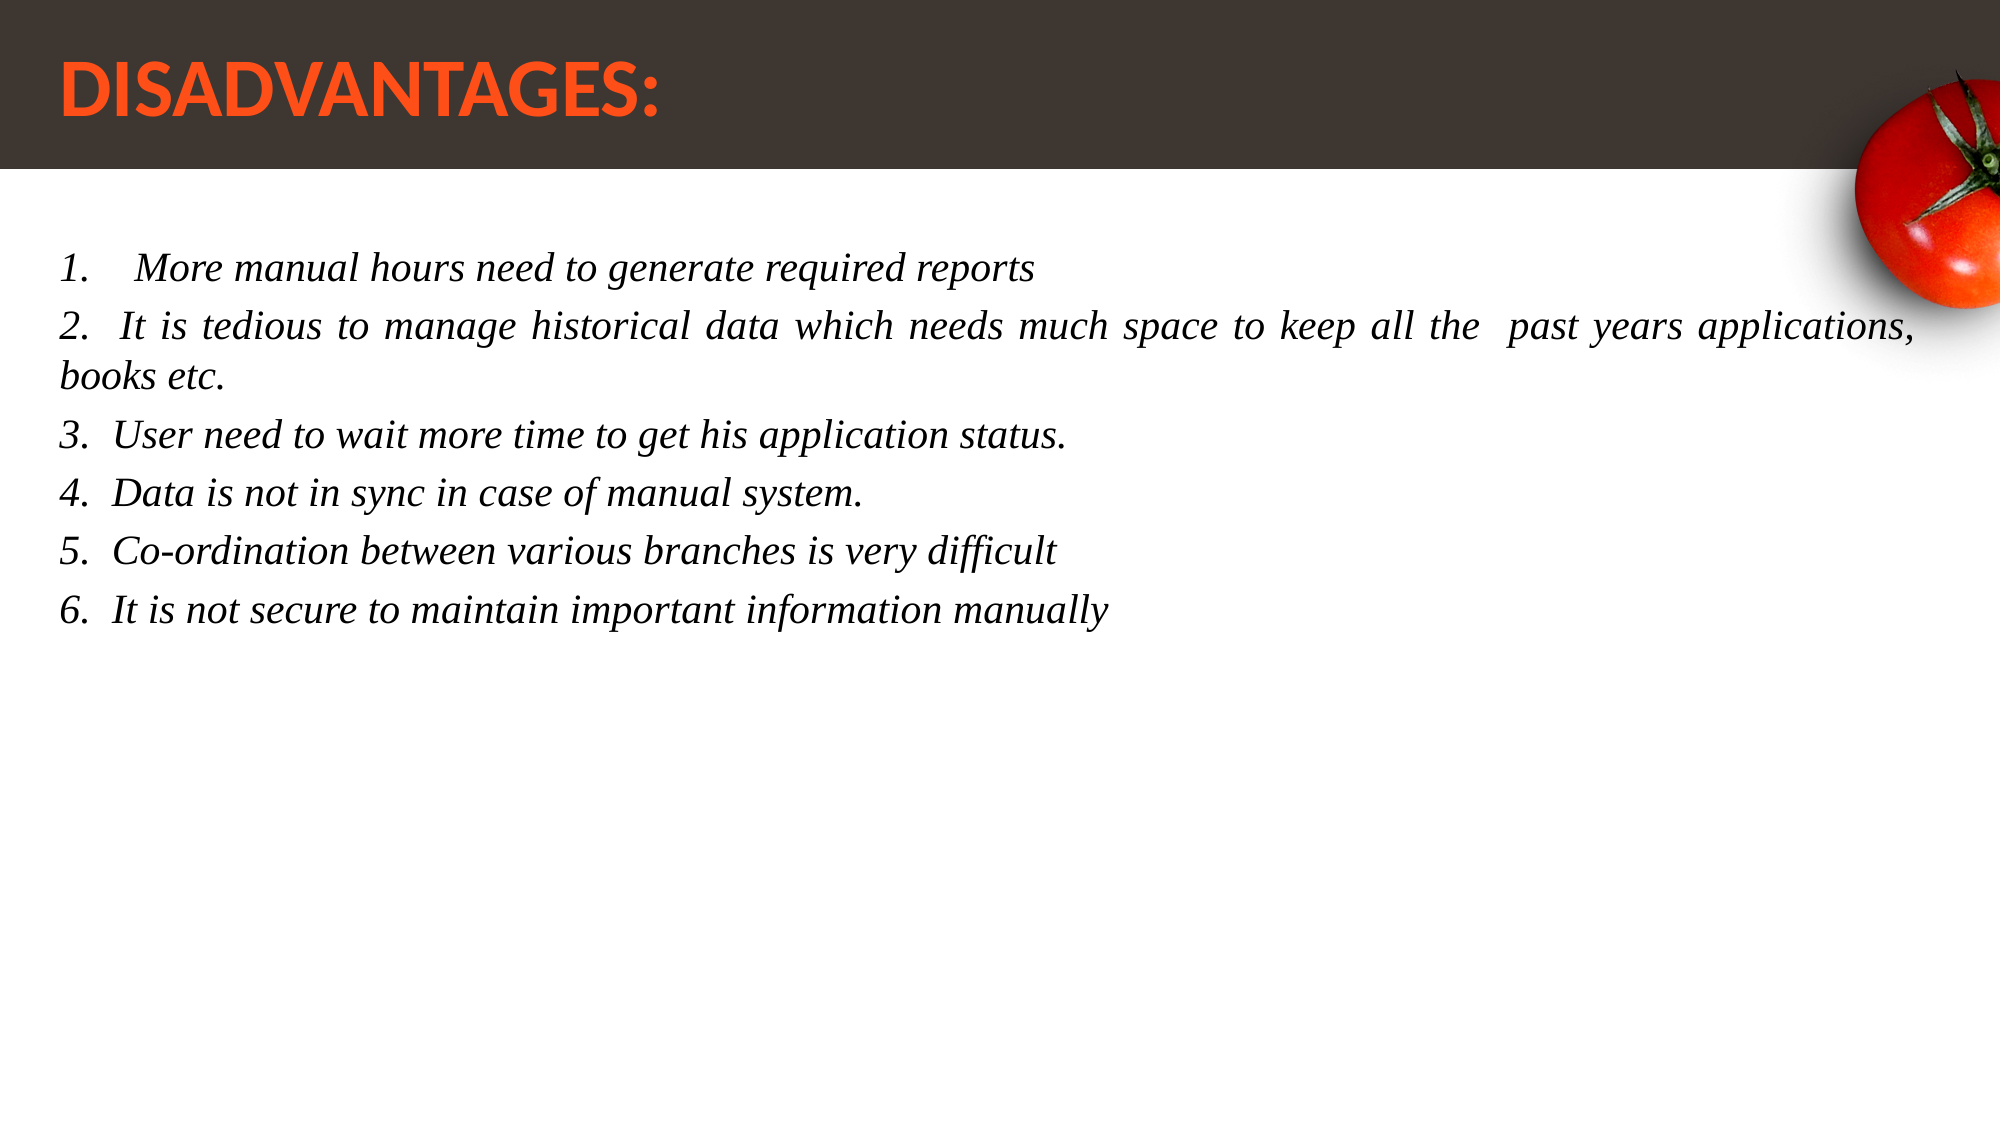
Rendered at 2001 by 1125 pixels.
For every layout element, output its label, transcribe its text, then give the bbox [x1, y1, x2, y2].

title DISADVANTAGES: [43, 17, 1401, 149]
list More manual hours need to generate required reports 2. It is tedious to manage historical data which needs much space to keep all the past years applications, books etc. 3. User need to wait more time to get his application status. 4. Data is not in sync in case of manual system. 5. Co-ordination between various branches is very difficult 6. It is not secure to maintain important information manually [43, 231, 1934, 1024]
picture [0, 0, 2000, 1125]
